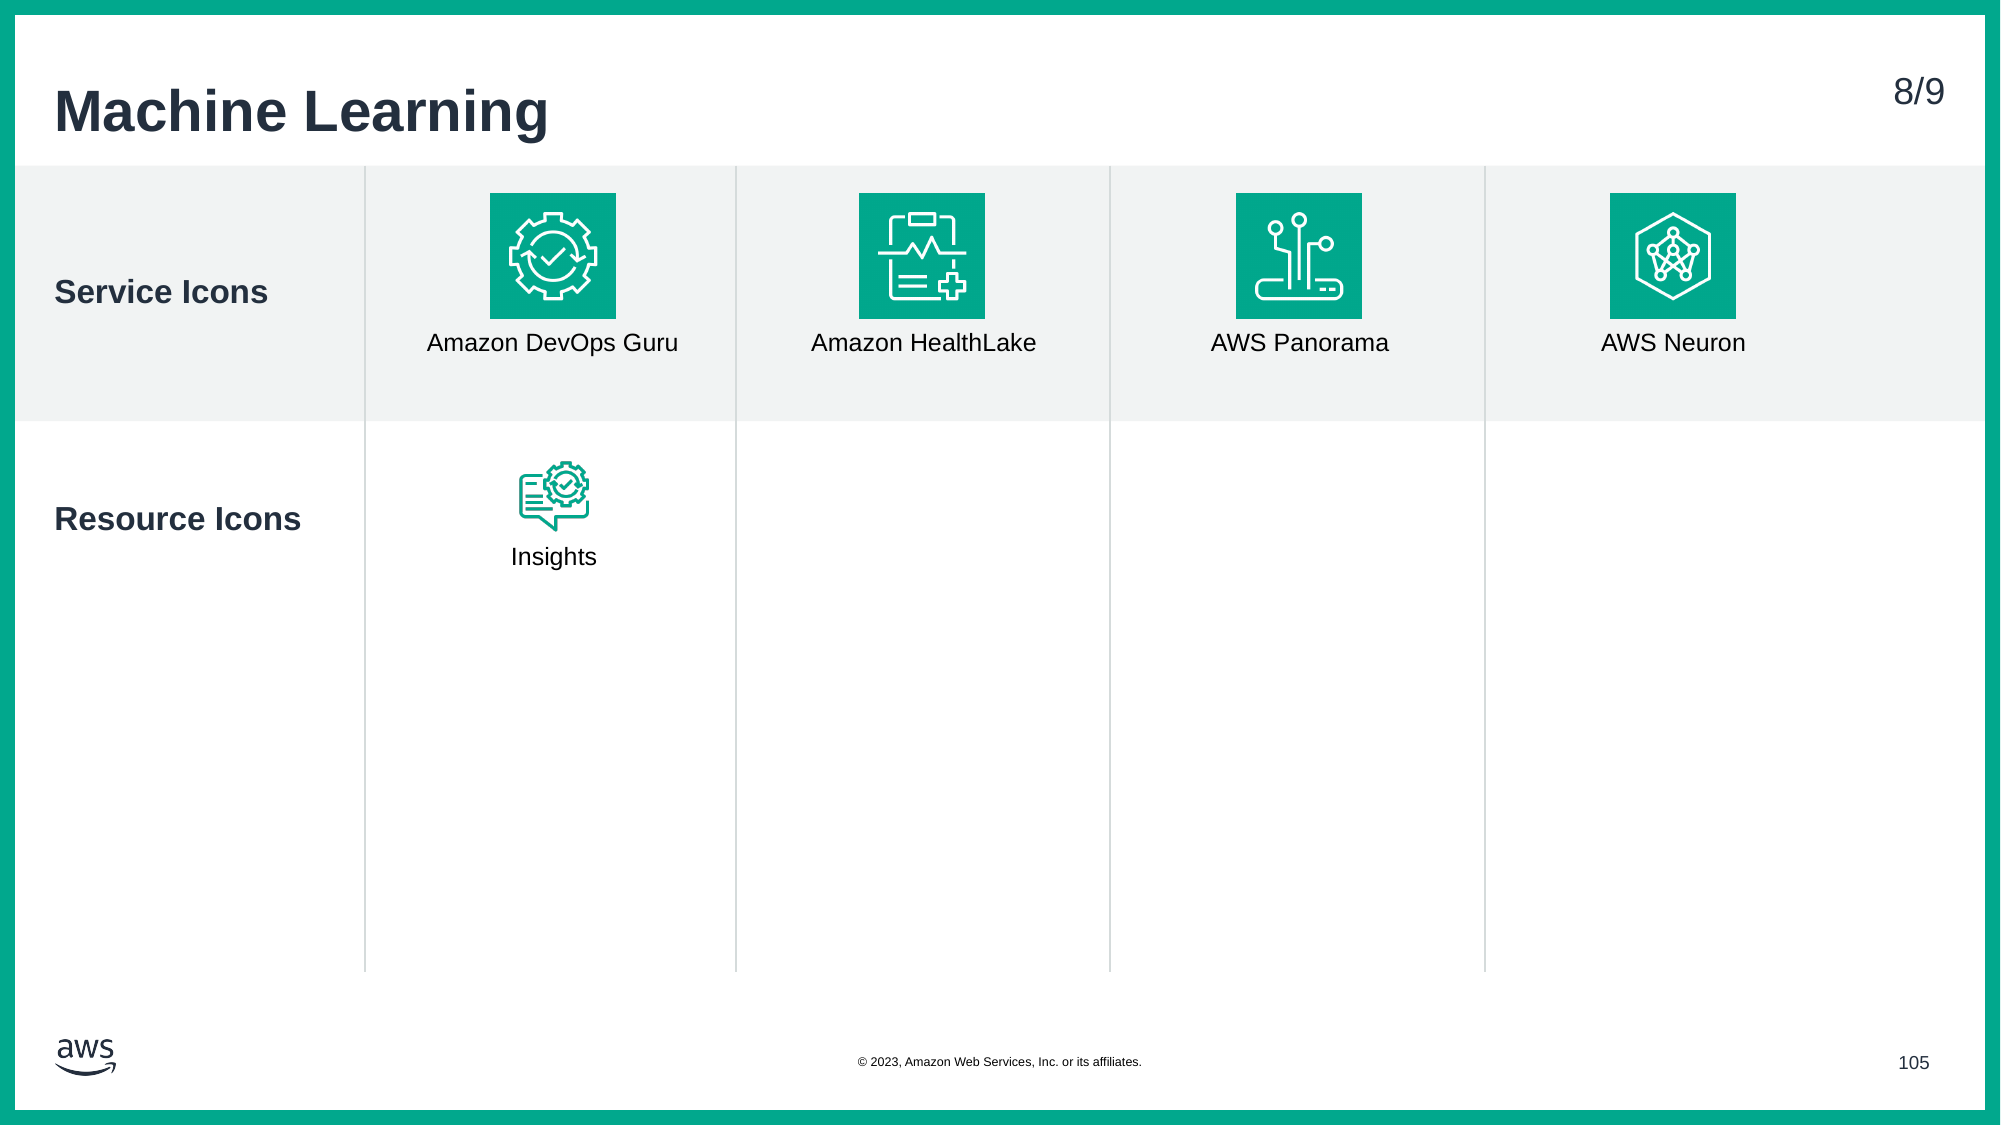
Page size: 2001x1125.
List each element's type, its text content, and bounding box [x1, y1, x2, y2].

picture [859, 193, 985, 319]
slide_number 105 [1494, 1031, 1945, 1092]
picture [55, 1039, 116, 1076]
list 8/9 [1693, 59, 1961, 166]
title Machine Learning [39, 59, 1457, 166]
picture [1610, 193, 1736, 319]
text_box AWS Neuron [1493, 319, 1855, 364]
text_box Amazon HealthLake [736, 319, 1109, 364]
picture [516, 458, 592, 534]
text_box AWS Panorama [1113, 319, 1484, 364]
footer © 2023, Amazon Web Services, Inc. or its affiliates. [662, 1031, 1338, 1092]
text_box Amazon DevOps Guru [369, 319, 735, 364]
picture [1236, 193, 1362, 319]
text_box Insights [451, 533, 657, 578]
picture [490, 193, 616, 319]
